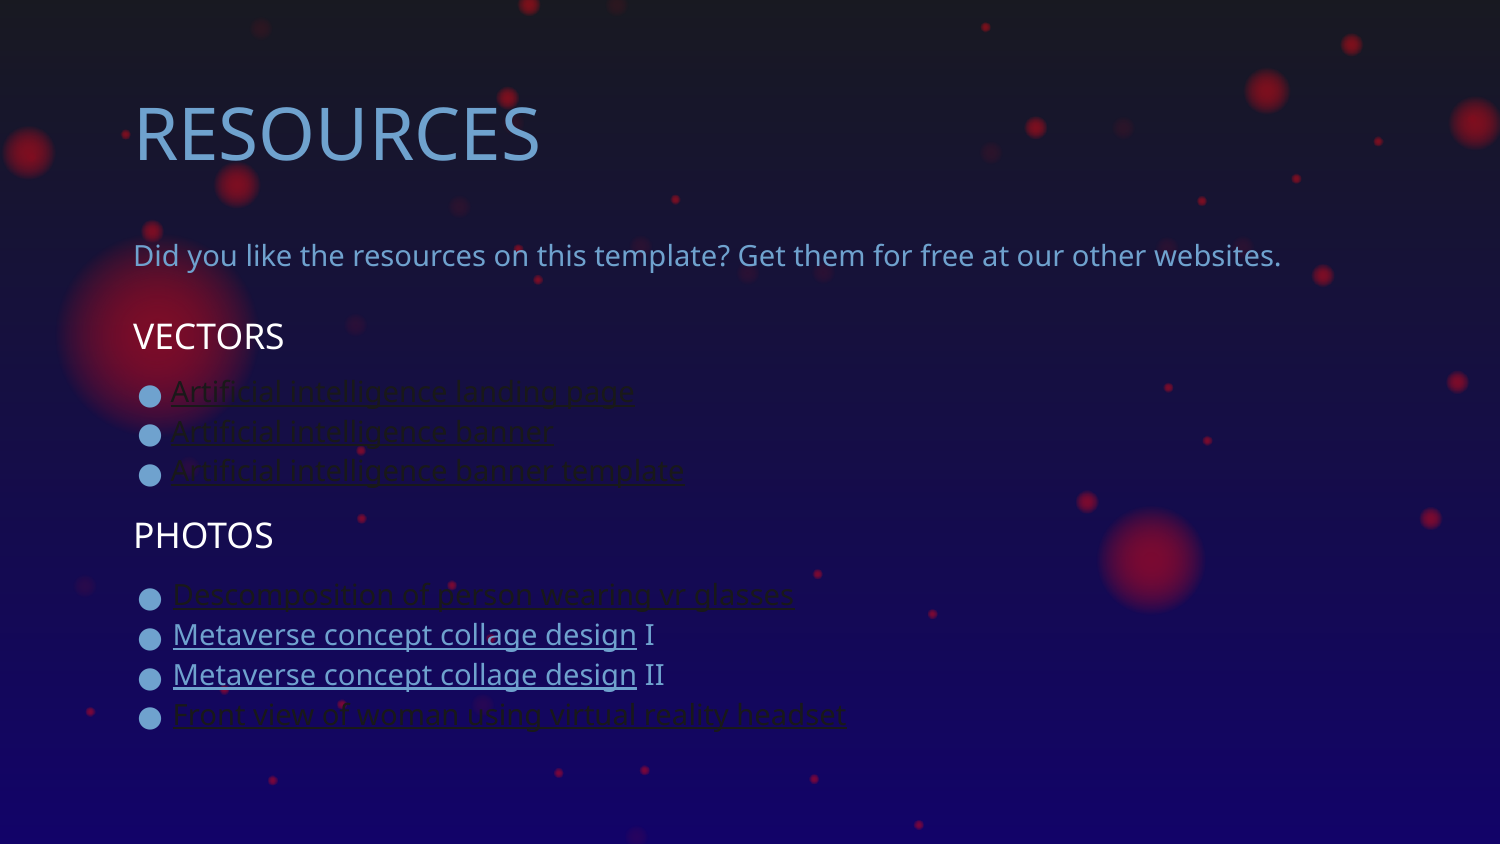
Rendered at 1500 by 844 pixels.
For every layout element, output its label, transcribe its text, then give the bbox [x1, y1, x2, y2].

title RESOURCES [118, 72, 769, 218]
list Did you like the resources on this template? Get them for free at our other websites. VECTORS Artificial intelligence landing page Artificial intelligence banner Artificial intelligence banner template PHOTOS Descomposition of person wearing vr glasses Metaverse concept collage design I Metaverse concept collage design II Front view of woman using virtual reality headset [118, 217, 1383, 756]
picture [0, 0, 1500, 237]
